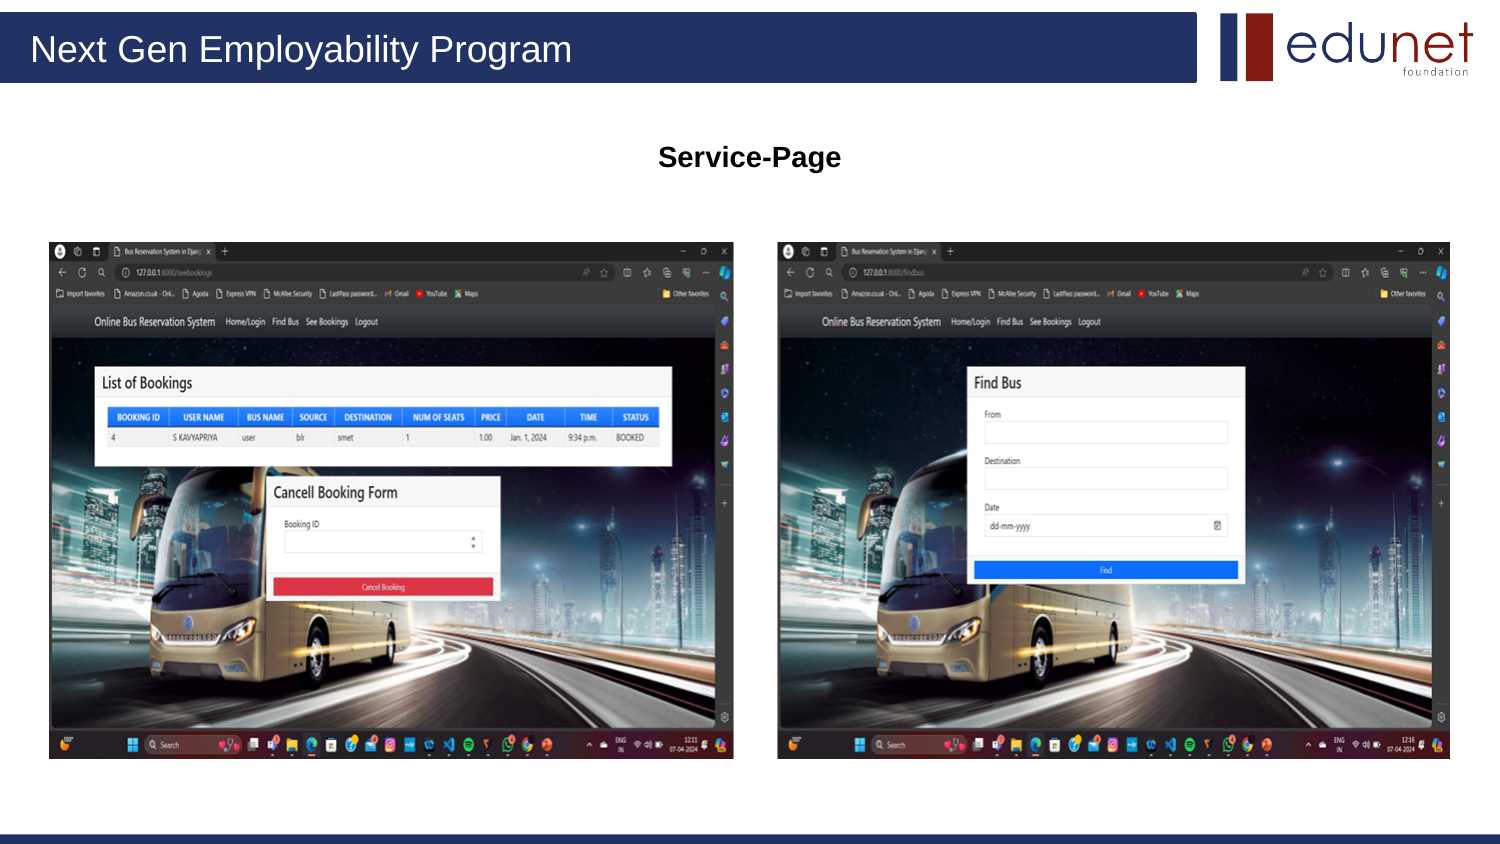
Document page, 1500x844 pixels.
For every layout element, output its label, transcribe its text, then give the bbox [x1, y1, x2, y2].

title Service-Page [103, 104, 1397, 208]
picture [49, 241, 1451, 760]
picture [1279, 14, 1482, 83]
